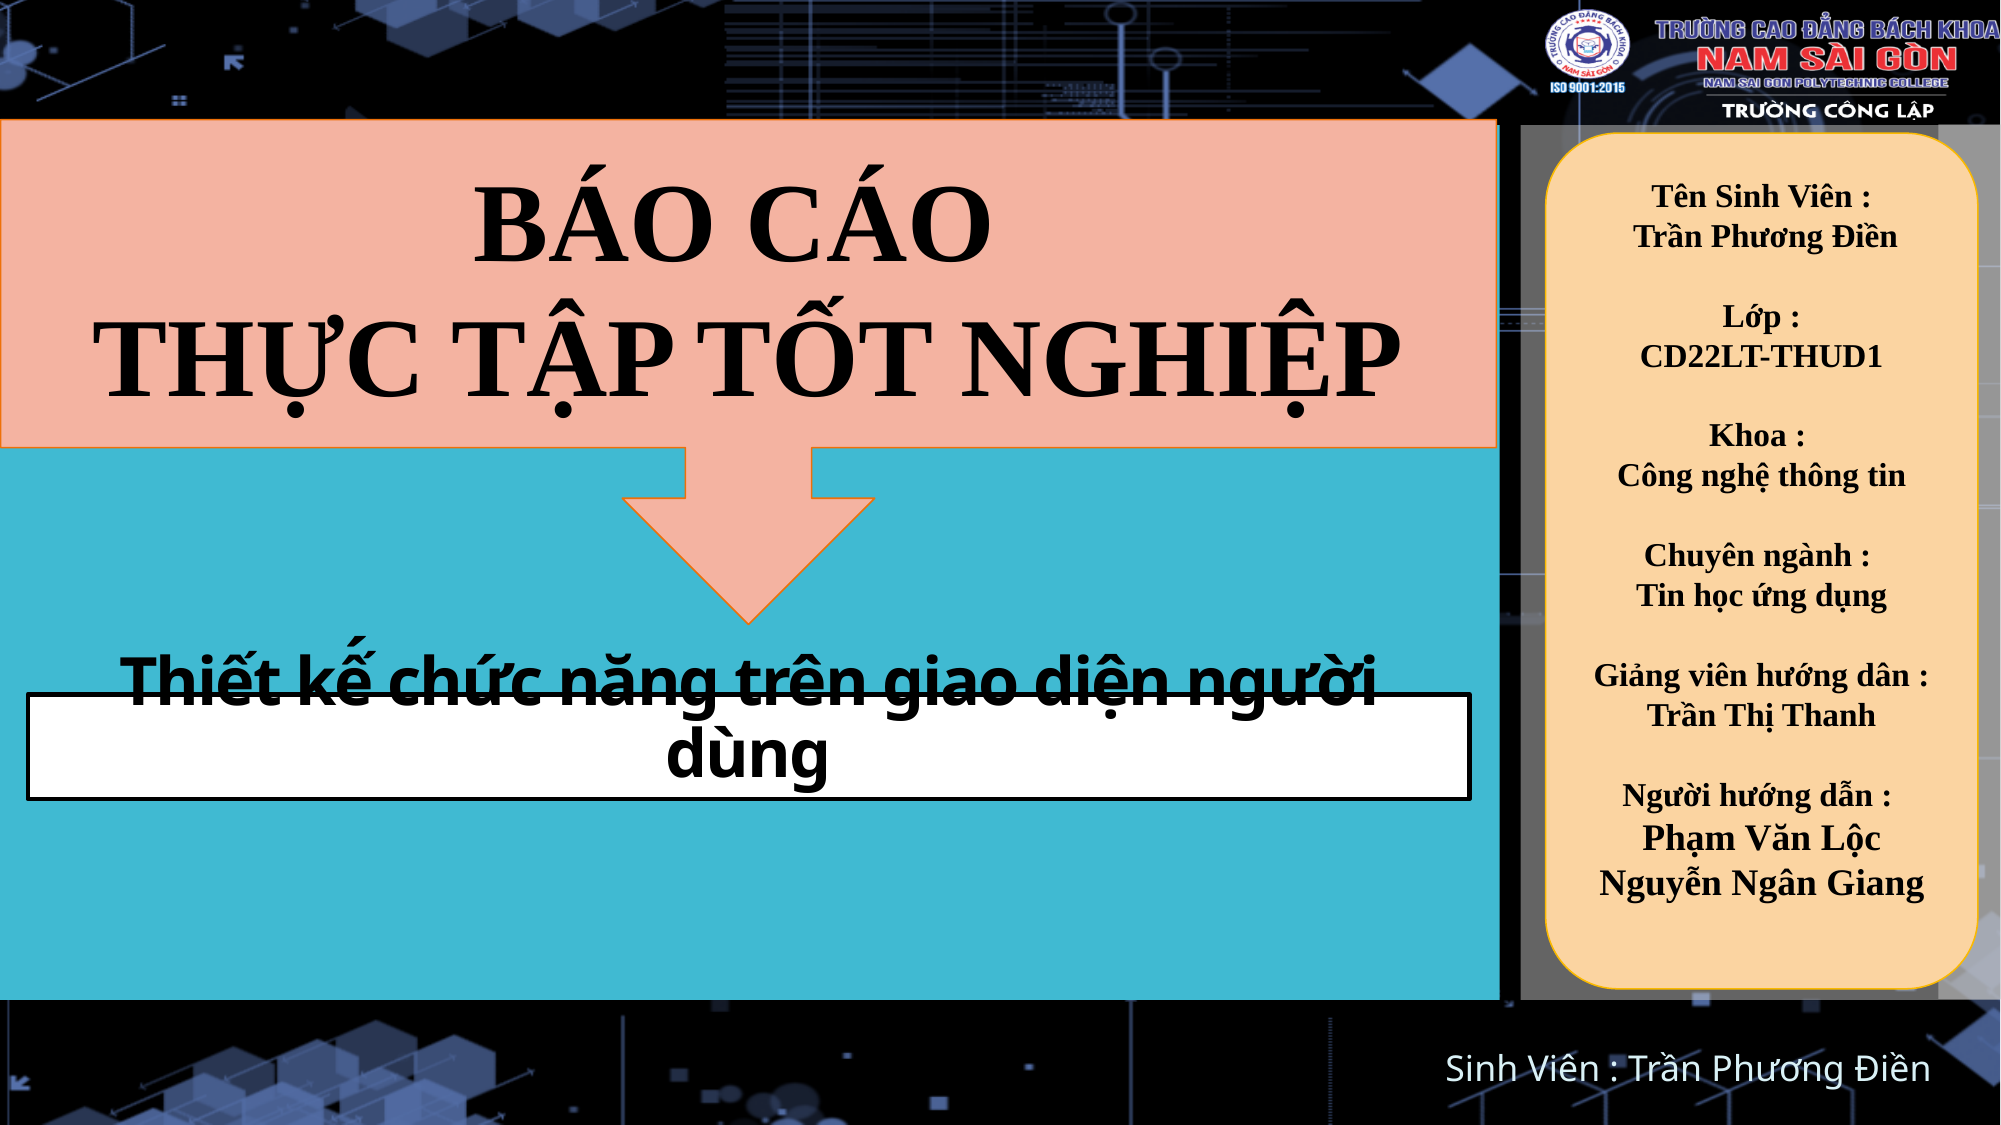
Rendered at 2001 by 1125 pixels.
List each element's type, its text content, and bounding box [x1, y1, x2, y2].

picture [0, 0, 2001, 1125]
text_box Tên Sinh Viên : Trần Phương Điền Lớp : CD22LT-THUD1 Khoa : Công nghệ thông tin Chuyên ngành : Tin học ứng dụng Giảng viên hướng dân : Trần Thị Thanh Người hướng dẫn : Phạm Văn Lộc Nguyễn Ngân Giang [1544, 132, 1979, 990]
text_box BÁO CÁO THỰC TẬP TỐT NGHIỆP [0, 118, 1498, 626]
text_box Sinh Viên : Trần Phương Điền [1430, 1042, 2000, 1098]
title Thiết kế́ chức năng trên giao diện người dùng [27, 693, 1470, 800]
